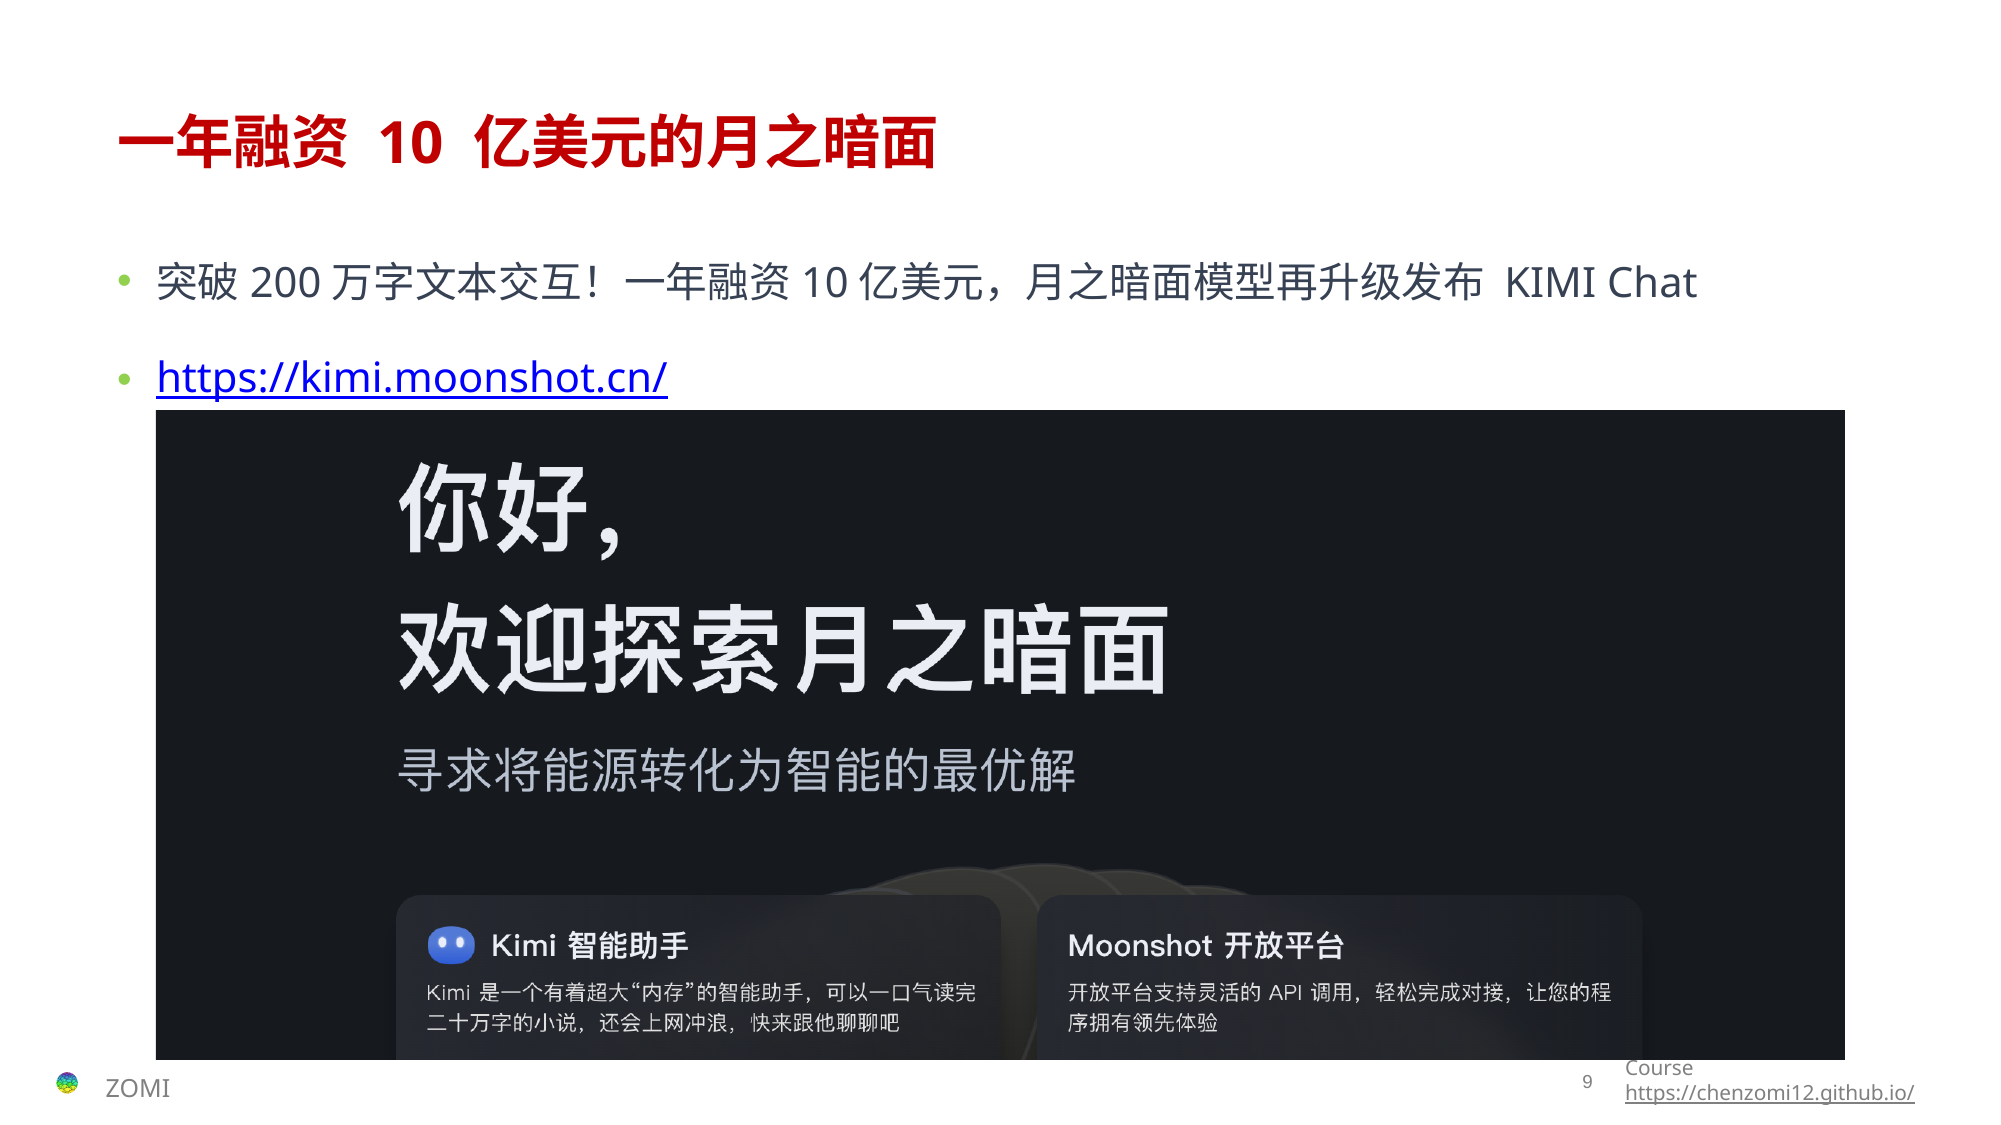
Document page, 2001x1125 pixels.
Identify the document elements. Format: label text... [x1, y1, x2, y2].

list 突破200万字文本交互！一年融资10亿美元，月之暗面模型再升级发布 KIMI Chat https://kimi.moonshot.cn/ [102, 223, 1901, 1043]
picture [57, 1073, 77, 1093]
title 一年融资 10 亿美元的月之暗面 [102, 91, 1901, 189]
picture [155, 410, 1846, 1060]
